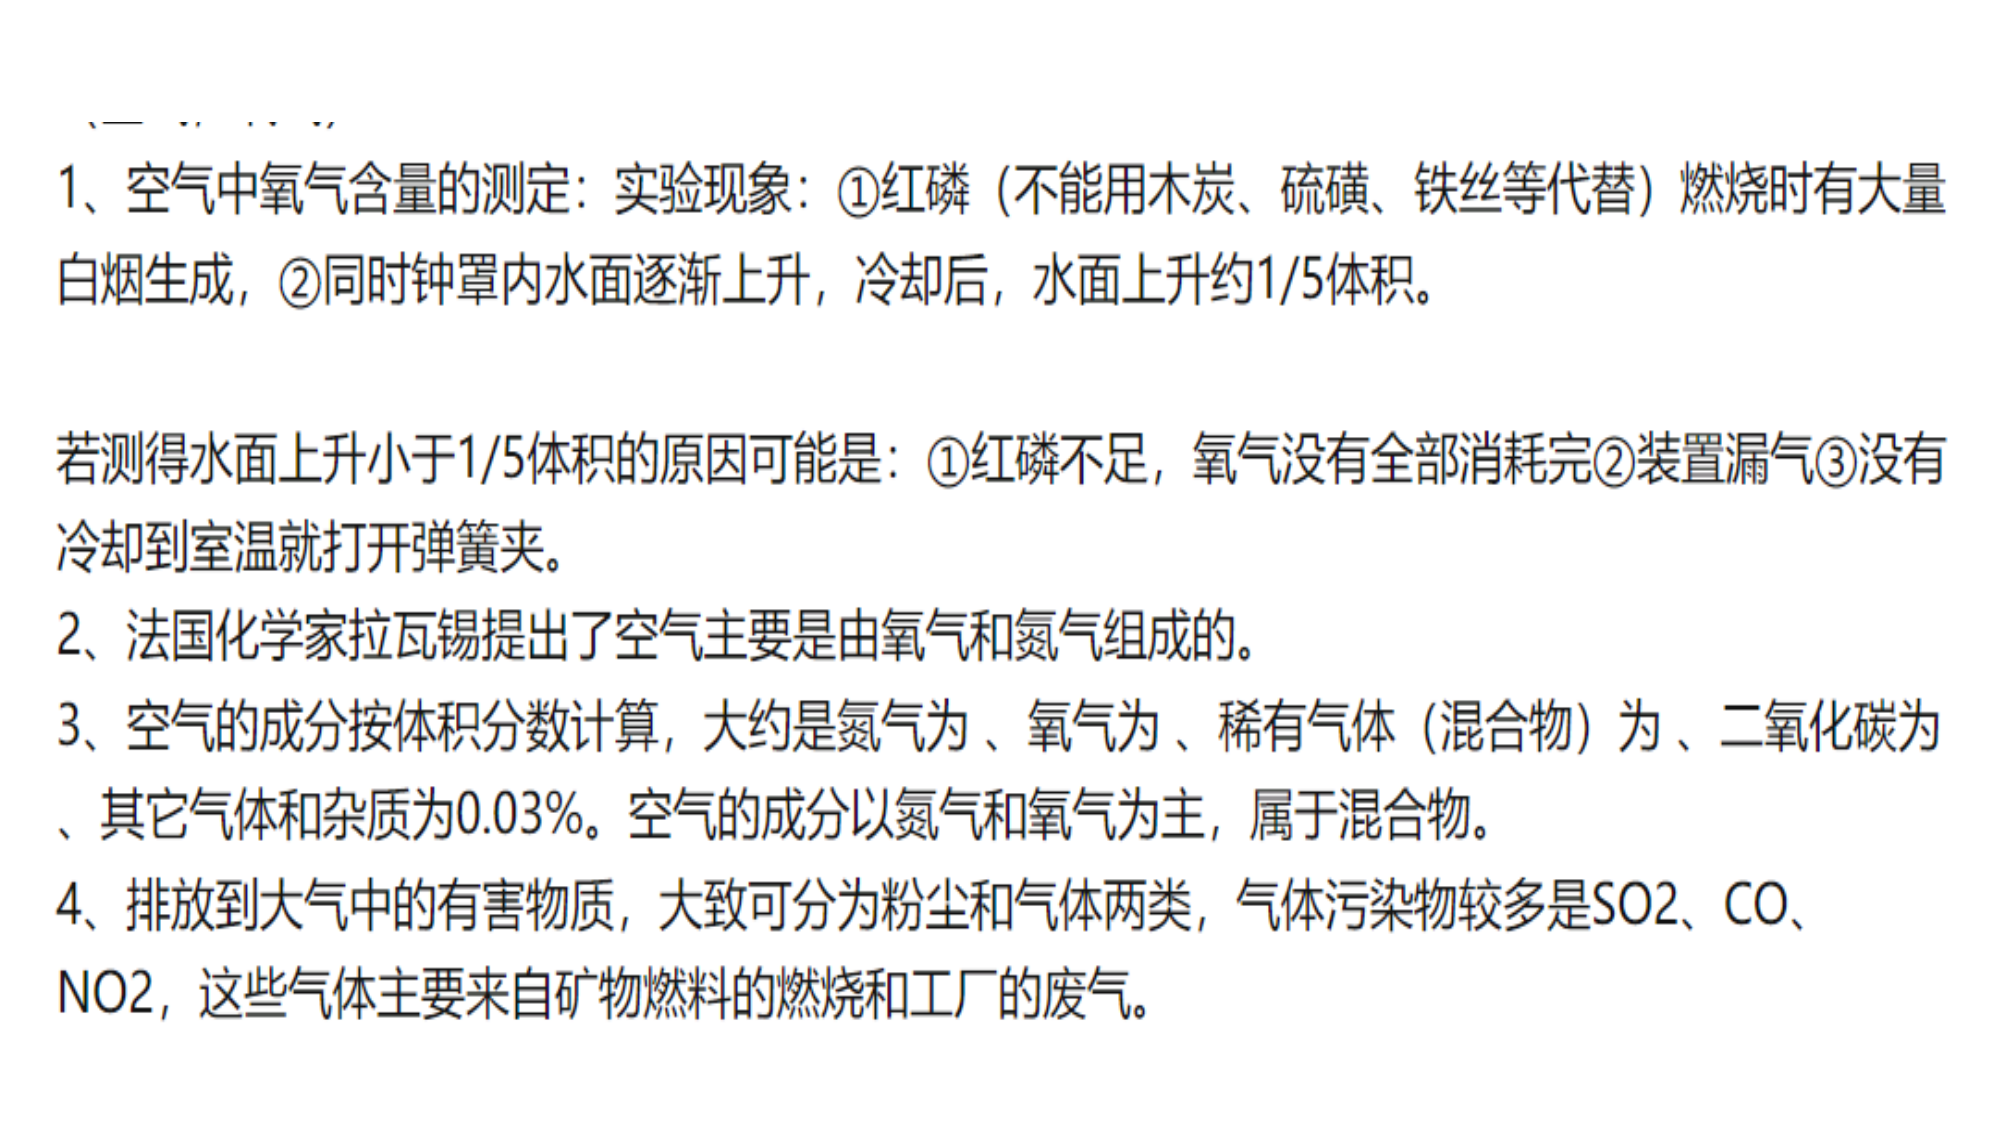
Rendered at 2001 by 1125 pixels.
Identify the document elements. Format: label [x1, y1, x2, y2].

picture [0, 122, 1968, 1027]
